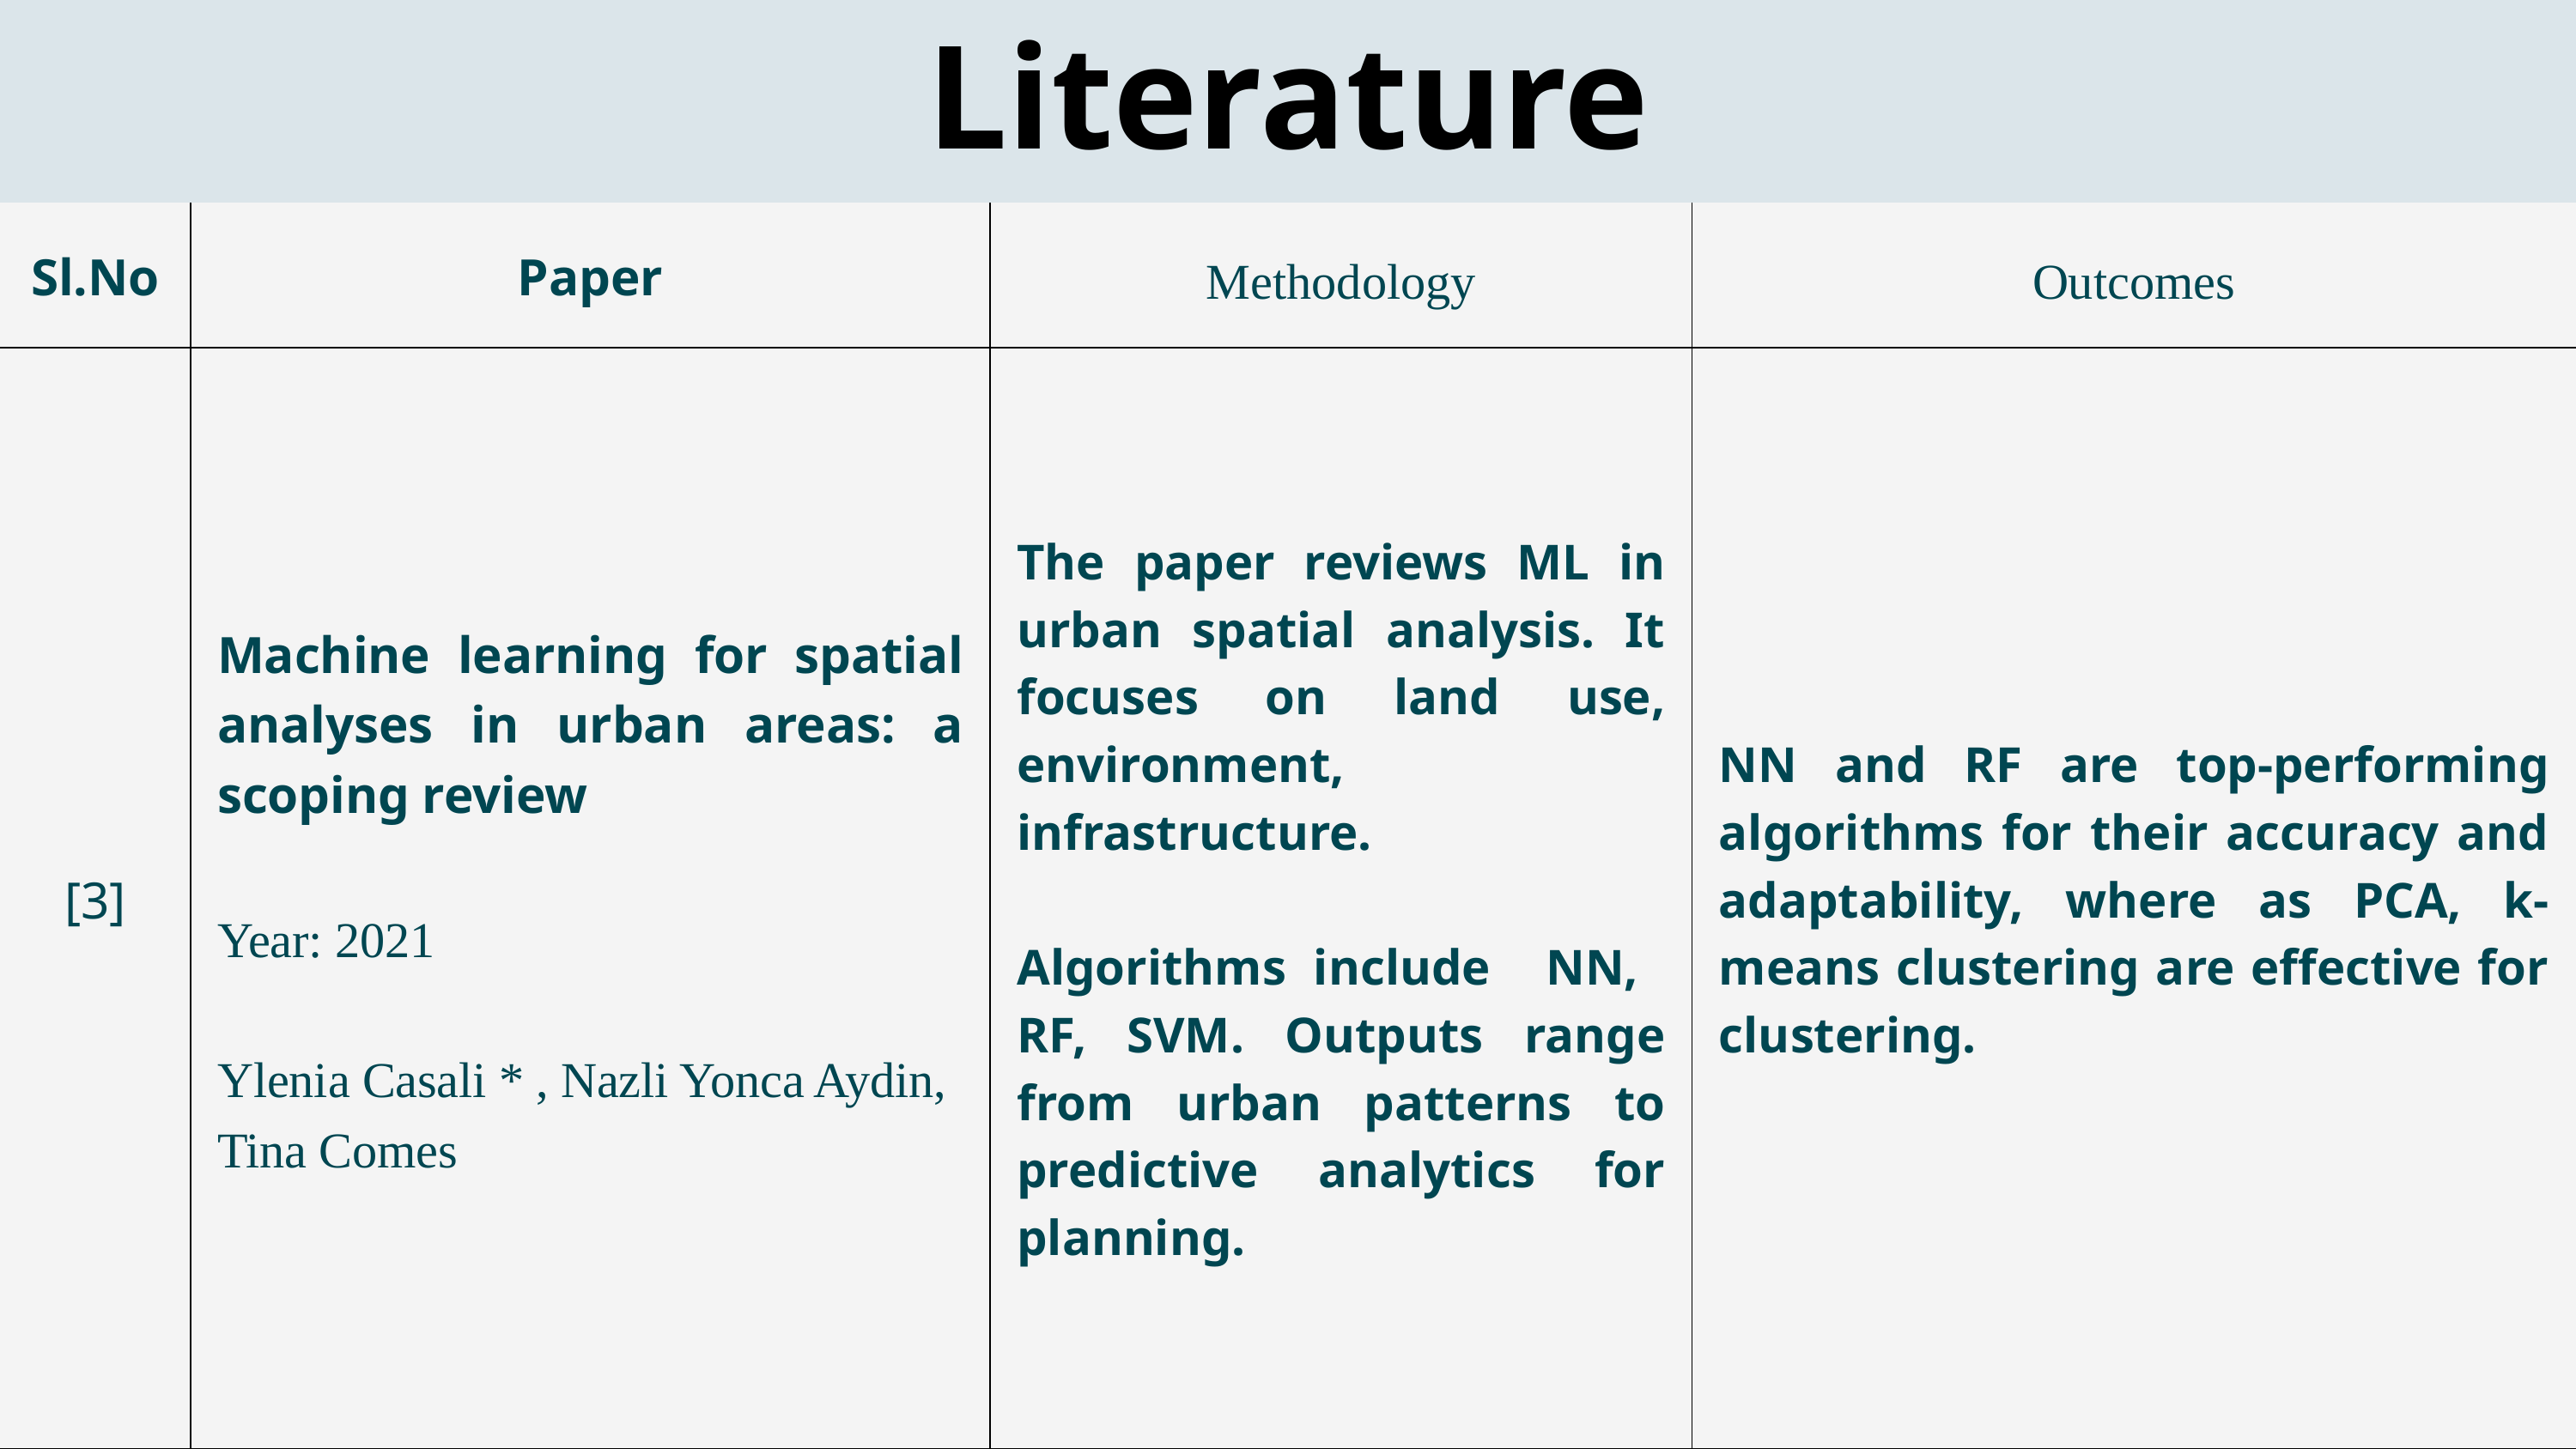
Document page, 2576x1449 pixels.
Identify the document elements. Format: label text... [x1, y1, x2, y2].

table_cell Machine learning for spatial analyses in urban areas: a scoping review Year: 2021 Ylenia Casali * , Nazli Yonca Aydin, Tina Comes [191, 349, 989, 1448]
table_header Paper [191, 203, 989, 347]
text_box Literature Survey [793, 0, 1783, 203]
table_header Outcomes [1692, 203, 2576, 347]
table_cell [3] [0, 349, 190, 1448]
table_header Methodology [991, 203, 1692, 347]
table_header Sl.No [0, 203, 190, 347]
table_cell NN and RF are top-performing algorithms for their accuracy and adaptability, where as PCA, k-means clustering are effective for clustering. [1692, 349, 2576, 1448]
table_cell The paper reviews ML in urban spatial analysis. It focuses on land use, environment, infrastructure. Algorithms include NN, RF, SVM. Outputs range from urban patterns to predictive analytics for planning. [991, 349, 1692, 1448]
